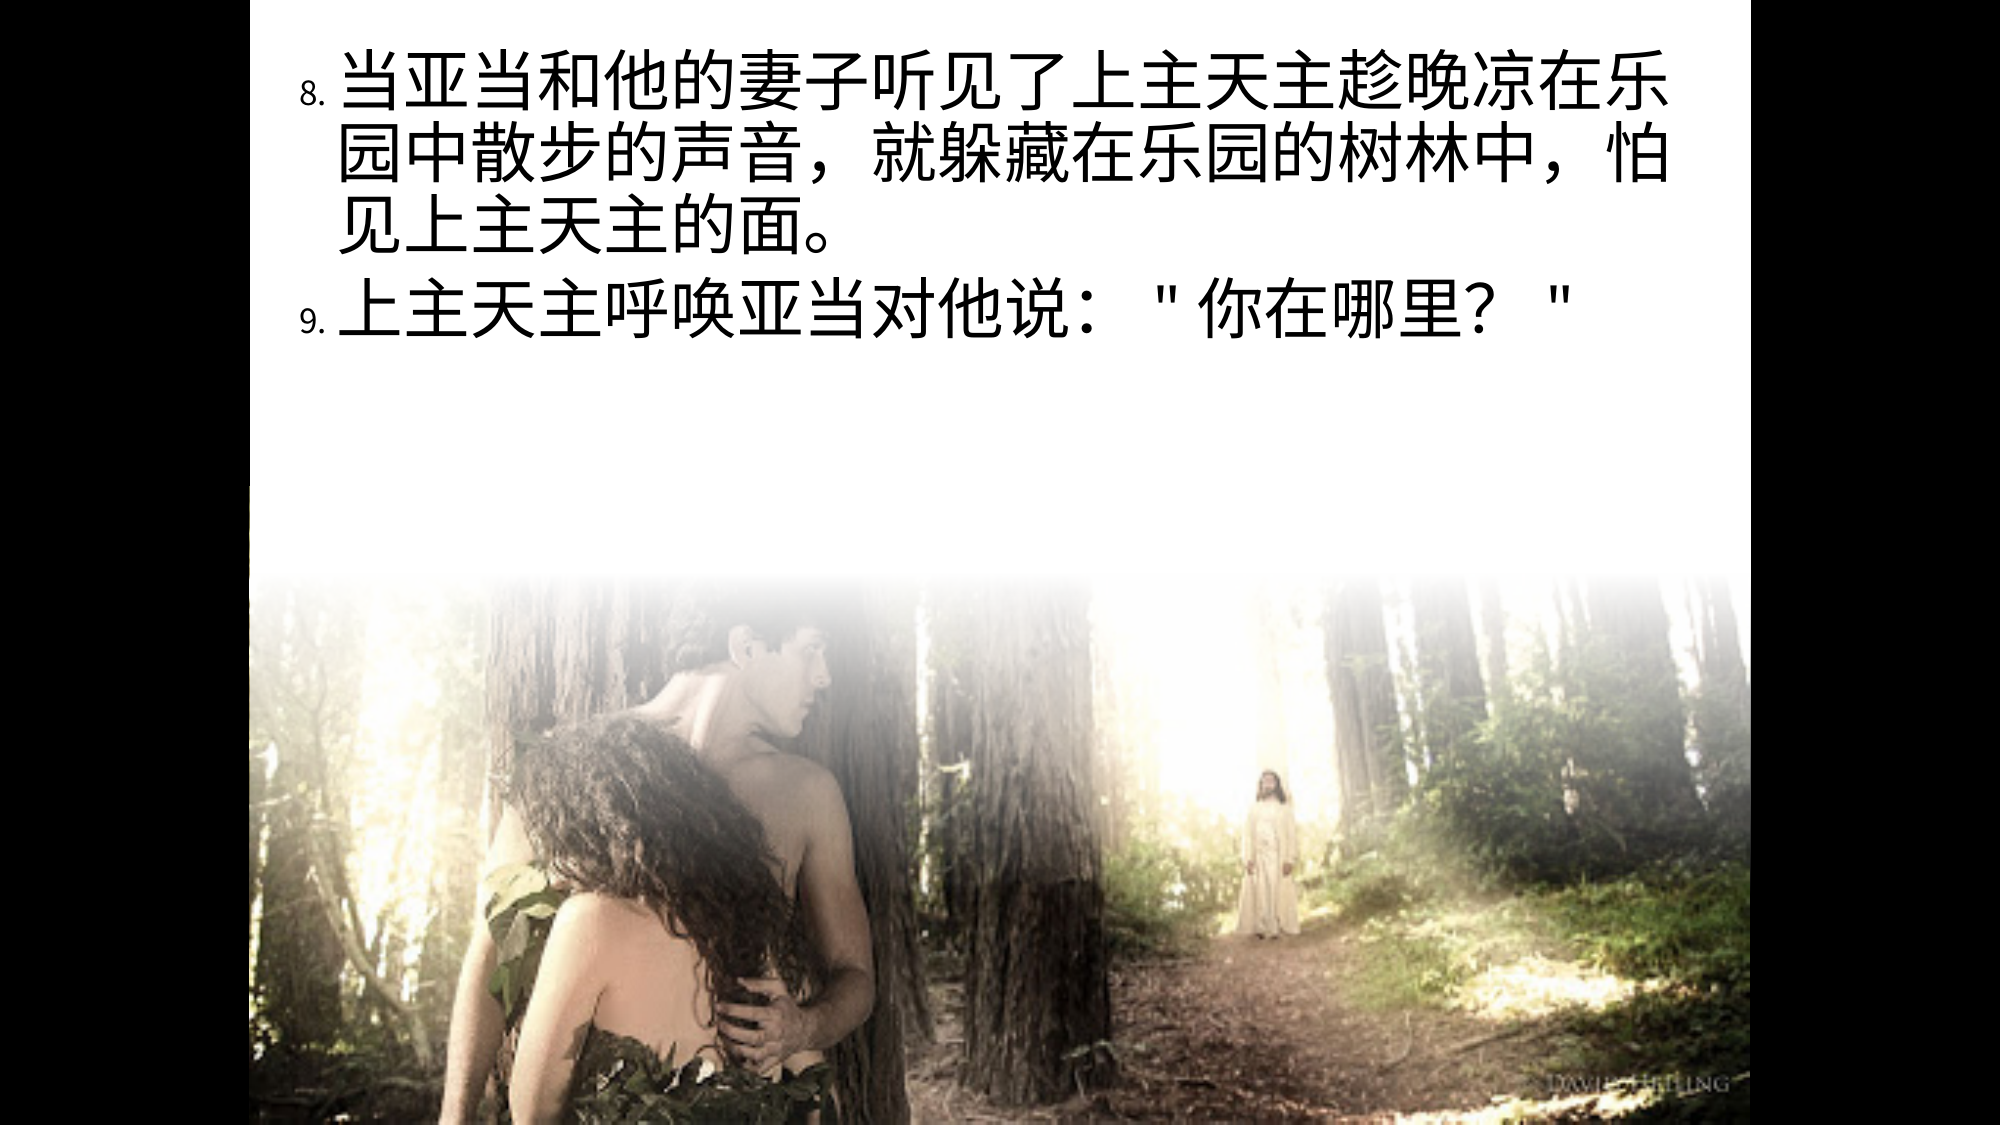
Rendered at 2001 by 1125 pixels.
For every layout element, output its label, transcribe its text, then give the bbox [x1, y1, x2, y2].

text_box [249, 0, 1751, 895]
picture [249, 486, 1750, 1125]
list 当亚当和他的妻子听见了上主天主趁晚凉在乐园中散步的声音，就躲藏在乐园的树林中，怕见上主天主的面。 上主天主呼唤亚当对他说："你在哪里？" [284, 39, 1698, 486]
